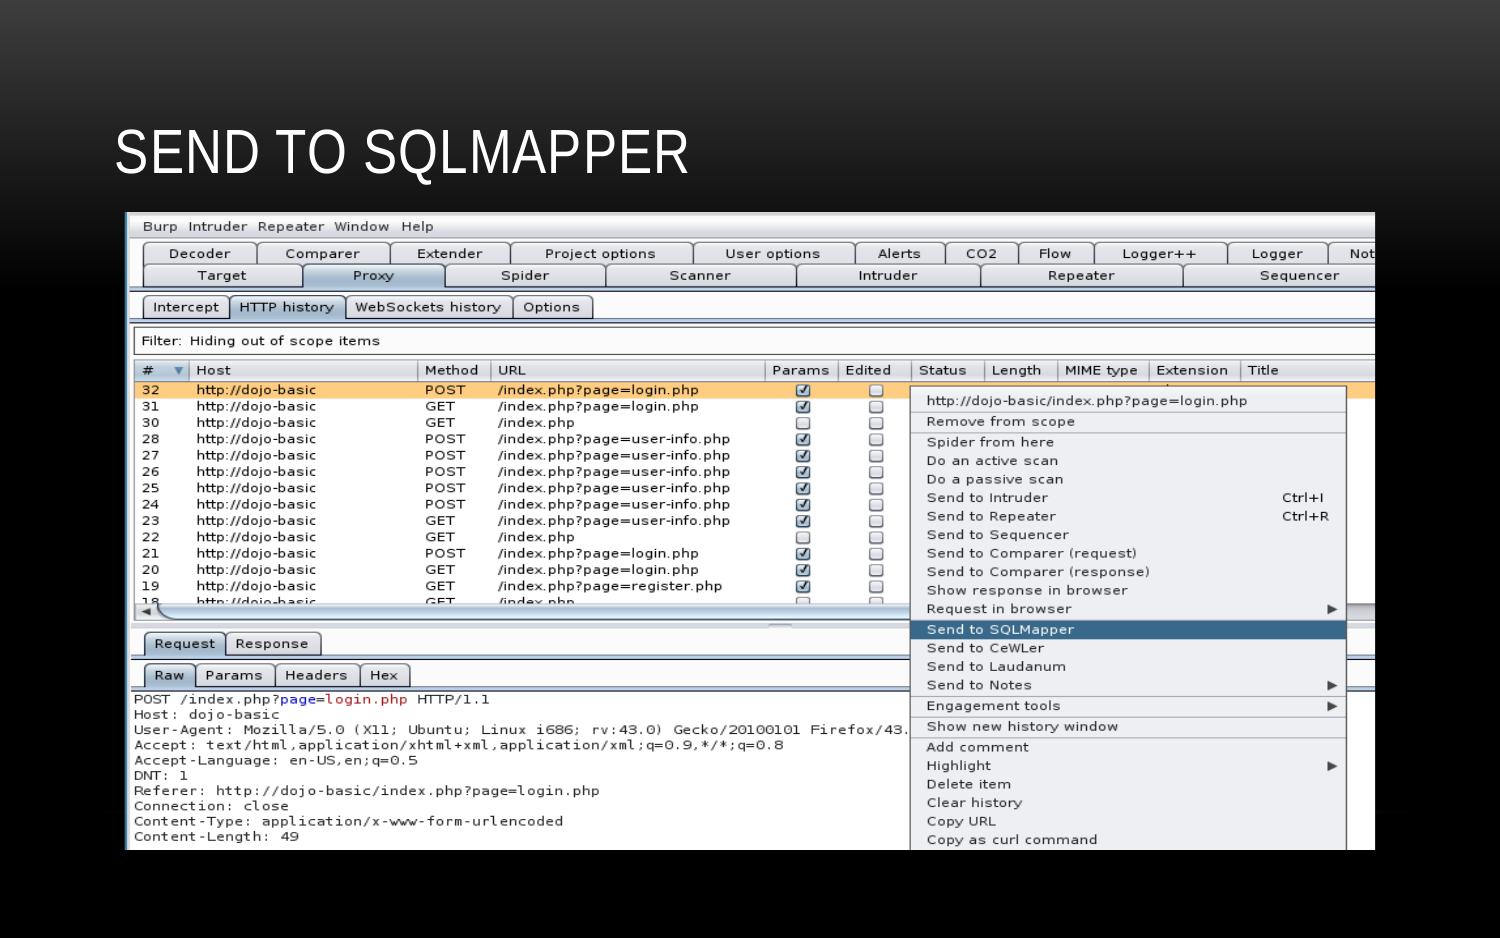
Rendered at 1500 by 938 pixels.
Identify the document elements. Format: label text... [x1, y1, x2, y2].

title Send To SQLMapper [99, 37, 1400, 194]
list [124, 211, 1376, 850]
picture [0, 0, 1500, 938]
